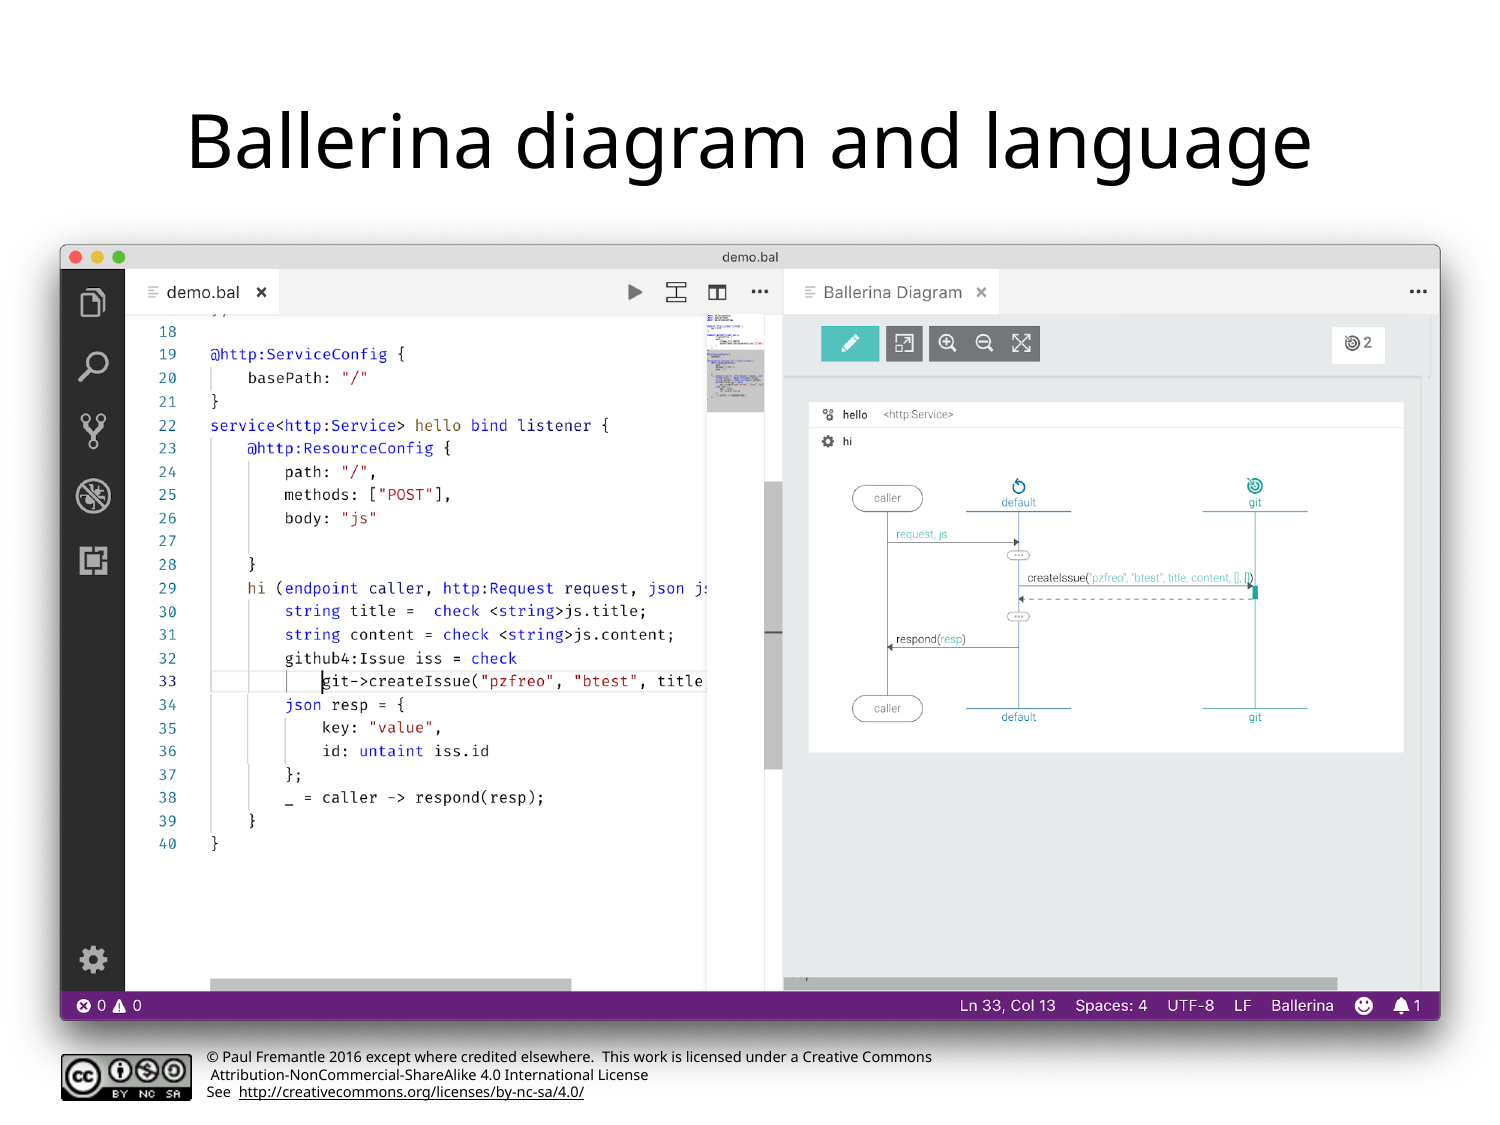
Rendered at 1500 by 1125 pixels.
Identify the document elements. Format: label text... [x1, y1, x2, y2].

title Ballerina diagram and language [75, 45, 1425, 203]
picture [0, 204, 1500, 1101]
